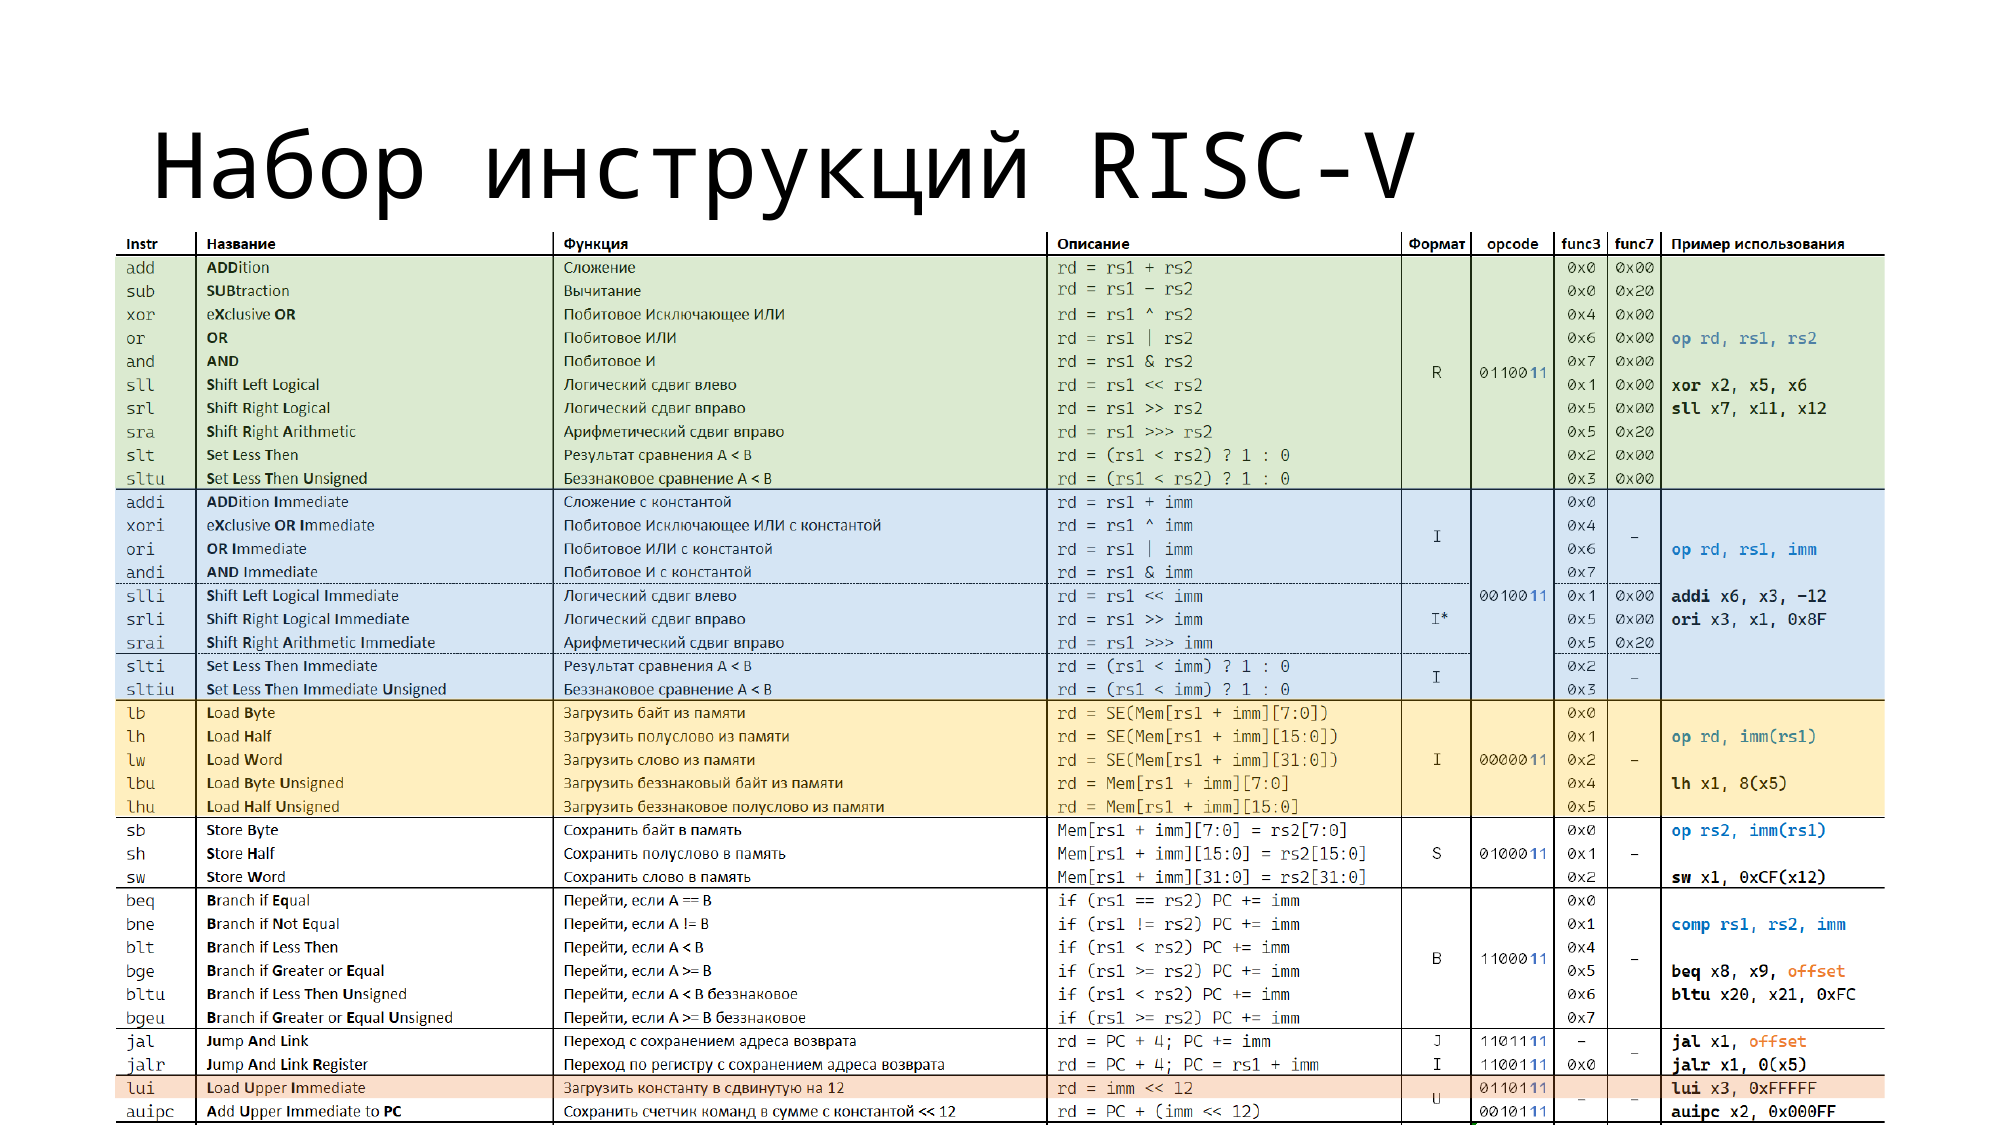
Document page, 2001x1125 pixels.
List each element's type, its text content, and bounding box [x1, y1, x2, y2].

title Набор инструкций RISC-V [137, 59, 1863, 231]
picture [115, 231, 1885, 1125]
